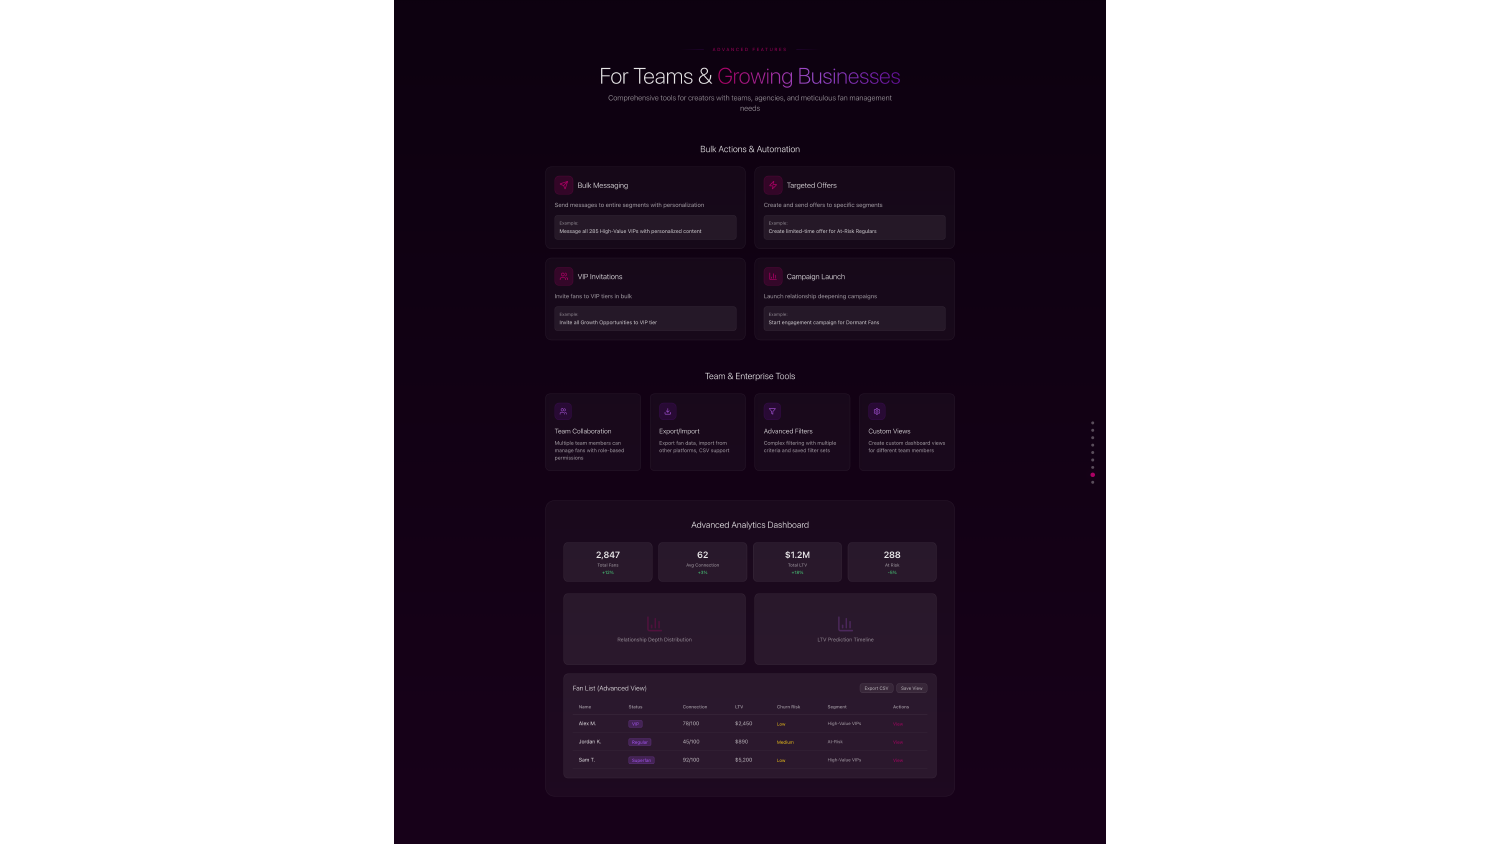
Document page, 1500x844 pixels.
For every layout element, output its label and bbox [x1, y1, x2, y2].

picture [394, 0, 1106, 844]
